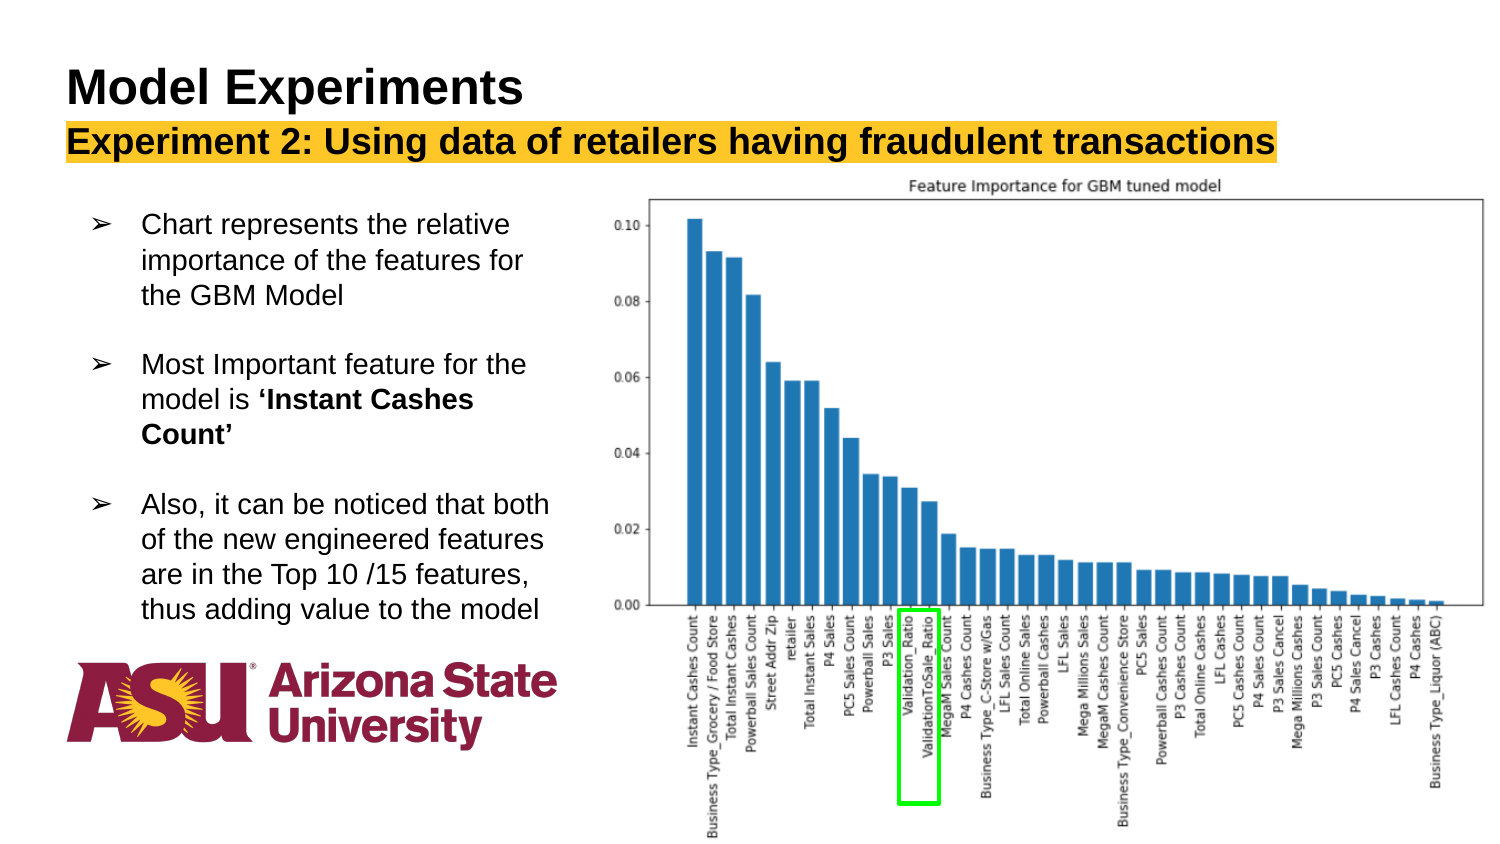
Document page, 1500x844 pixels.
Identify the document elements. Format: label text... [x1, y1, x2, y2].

subtitle Experiment 2: Using data of retailers having fraudulent transactions [51, 118, 1449, 178]
title Model Experiments [51, 39, 1449, 118]
text_box Chart represents the relative importance of the features for the GBM Model Most Important feature for the model is ‘Instant Cashes Count’ Also, it can be noticed that both of the new engineered features are in the Top 10 /15 features, thus adding value to the model [51, 190, 566, 626]
picture [27, 176, 1500, 844]
